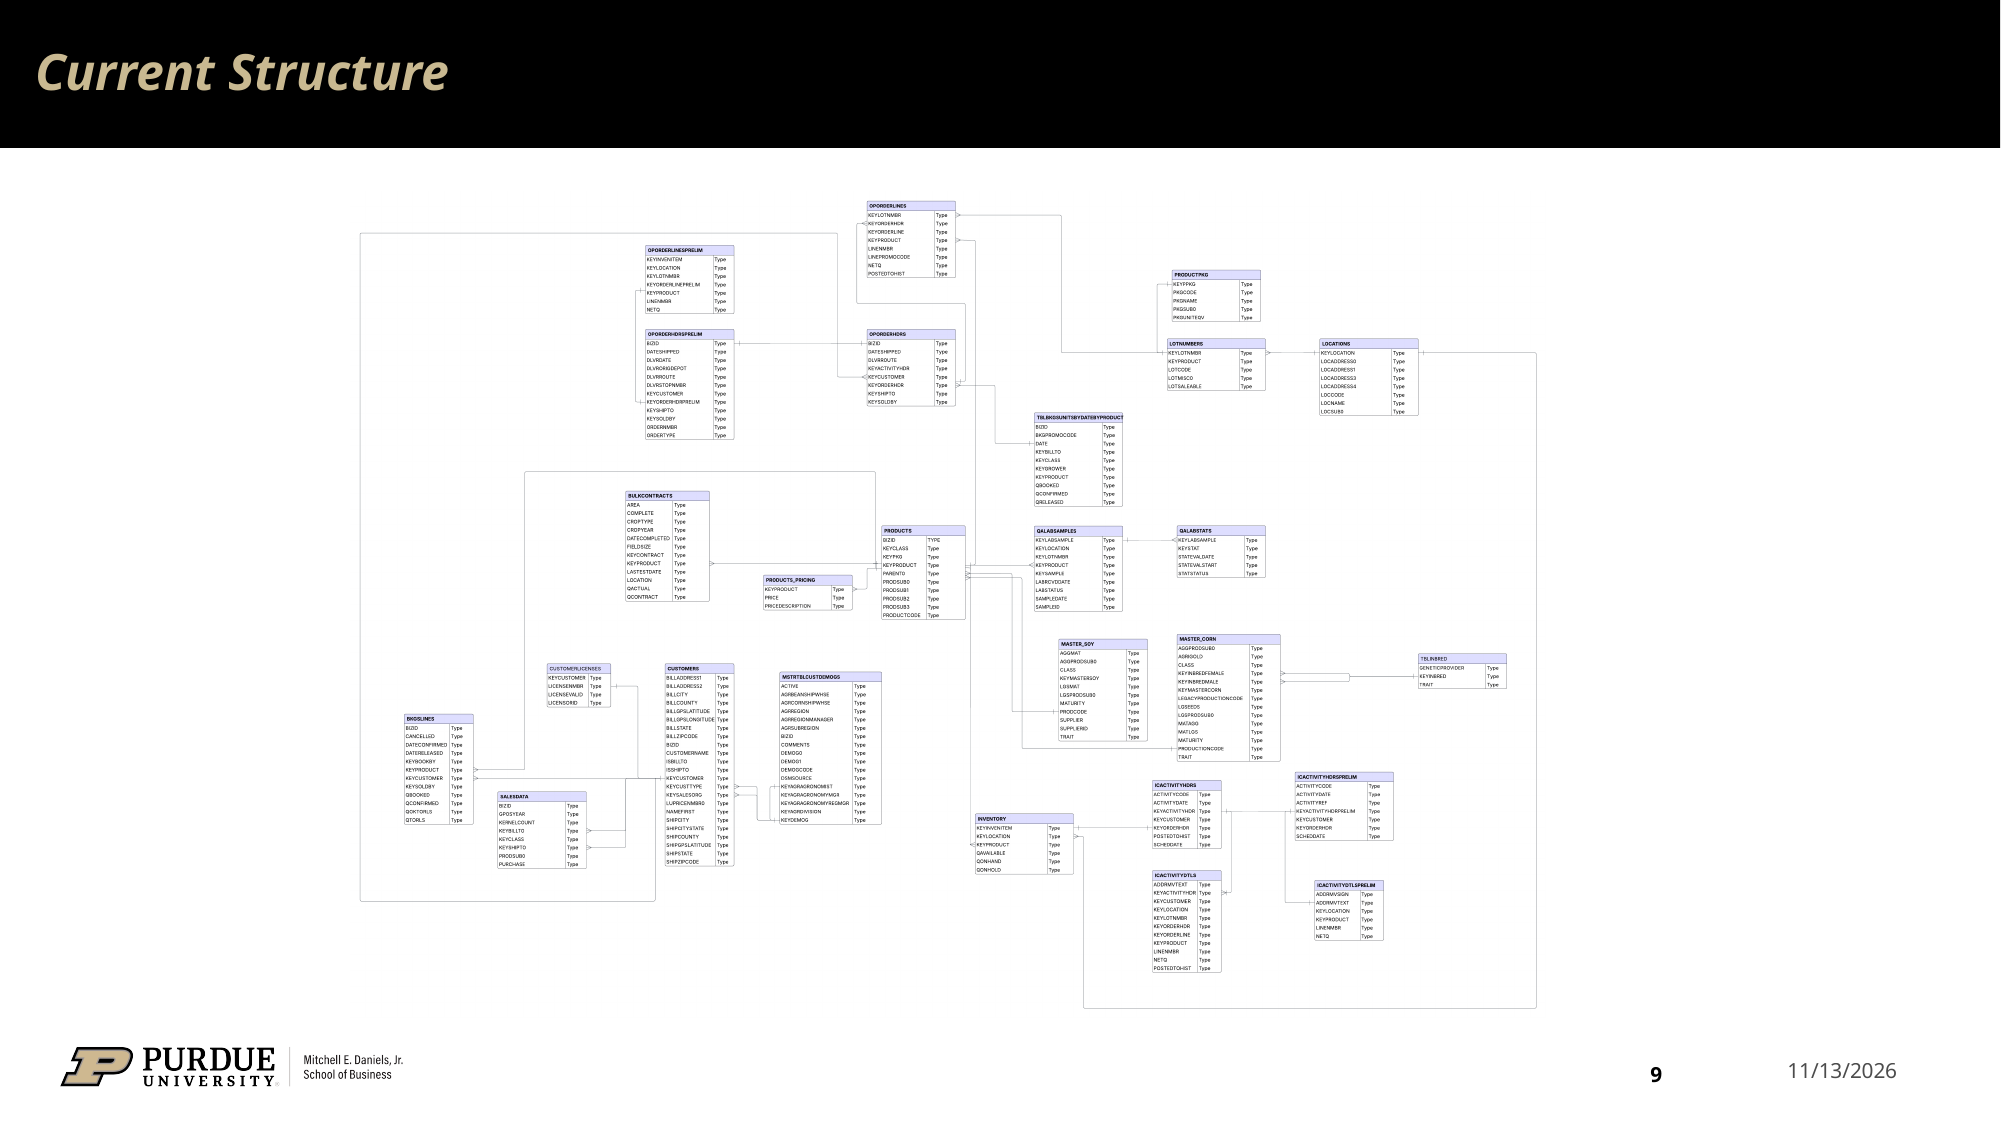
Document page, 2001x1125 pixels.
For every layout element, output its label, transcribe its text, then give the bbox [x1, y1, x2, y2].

title Current Structure [32, 44, 1349, 105]
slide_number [1744, 1045, 1912, 1099]
picture [60, 1045, 468, 1089]
picture [349, 191, 1546, 1018]
slide_number 9 [1616, 1045, 1697, 1106]
